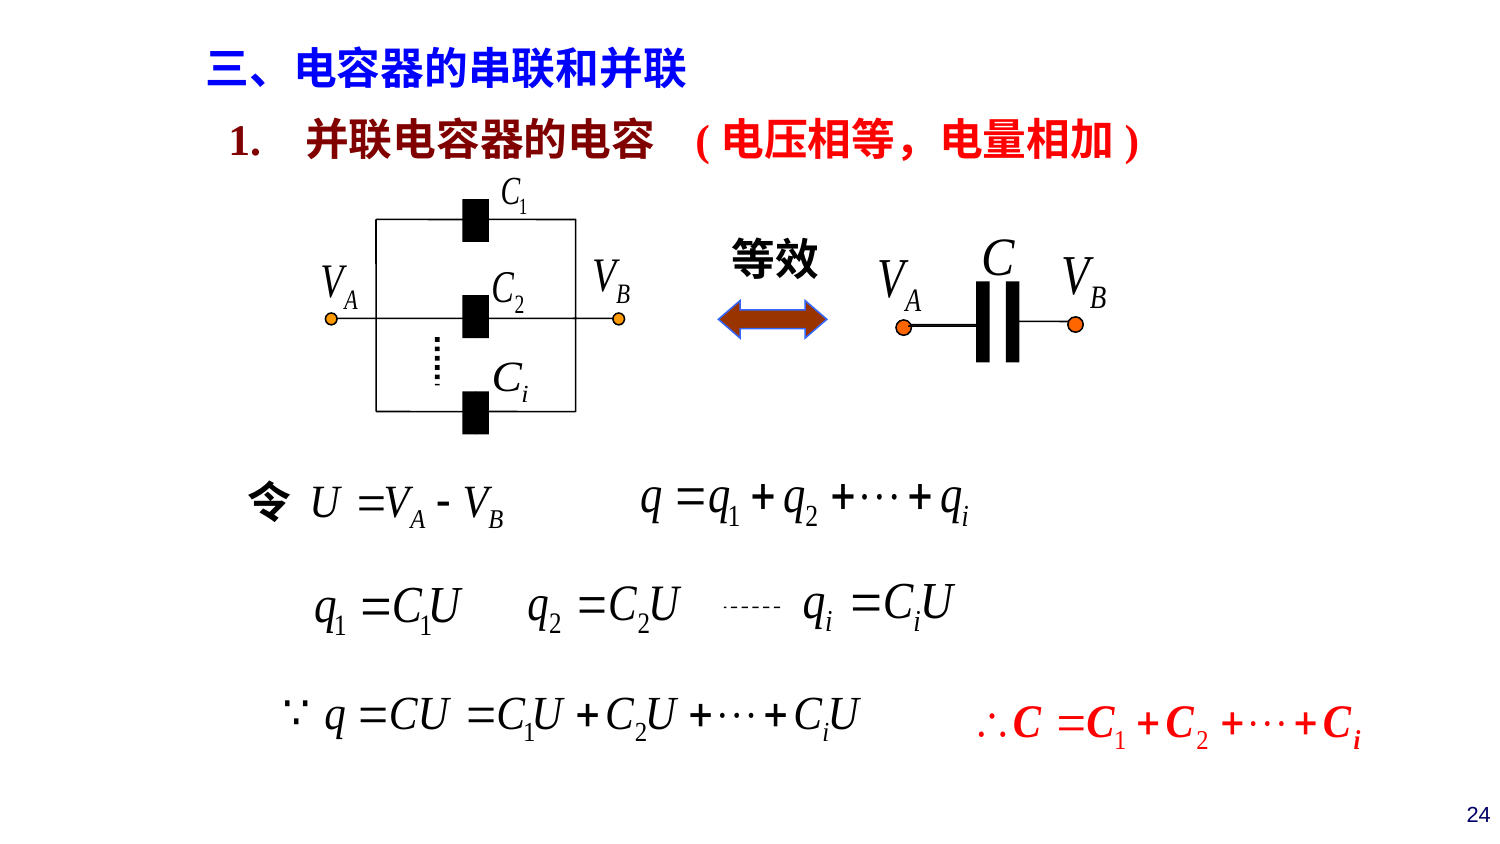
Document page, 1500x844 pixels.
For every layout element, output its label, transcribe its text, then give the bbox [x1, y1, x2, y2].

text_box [231, 466, 511, 537]
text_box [633, 459, 979, 540]
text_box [283, 681, 873, 754]
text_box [973, 690, 1369, 762]
text_box 三、电容器的串联和并联 [190, 33, 796, 101]
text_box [795, 566, 968, 646]
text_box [520, 569, 693, 643]
text_box 1. 并联电容器的电容 (电压相等，电量相加) [213, 104, 1226, 172]
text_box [715, 223, 836, 339]
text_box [317, 164, 640, 435]
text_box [308, 573, 474, 645]
slide_number 24 [1271, 793, 1500, 844]
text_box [874, 225, 1118, 363]
